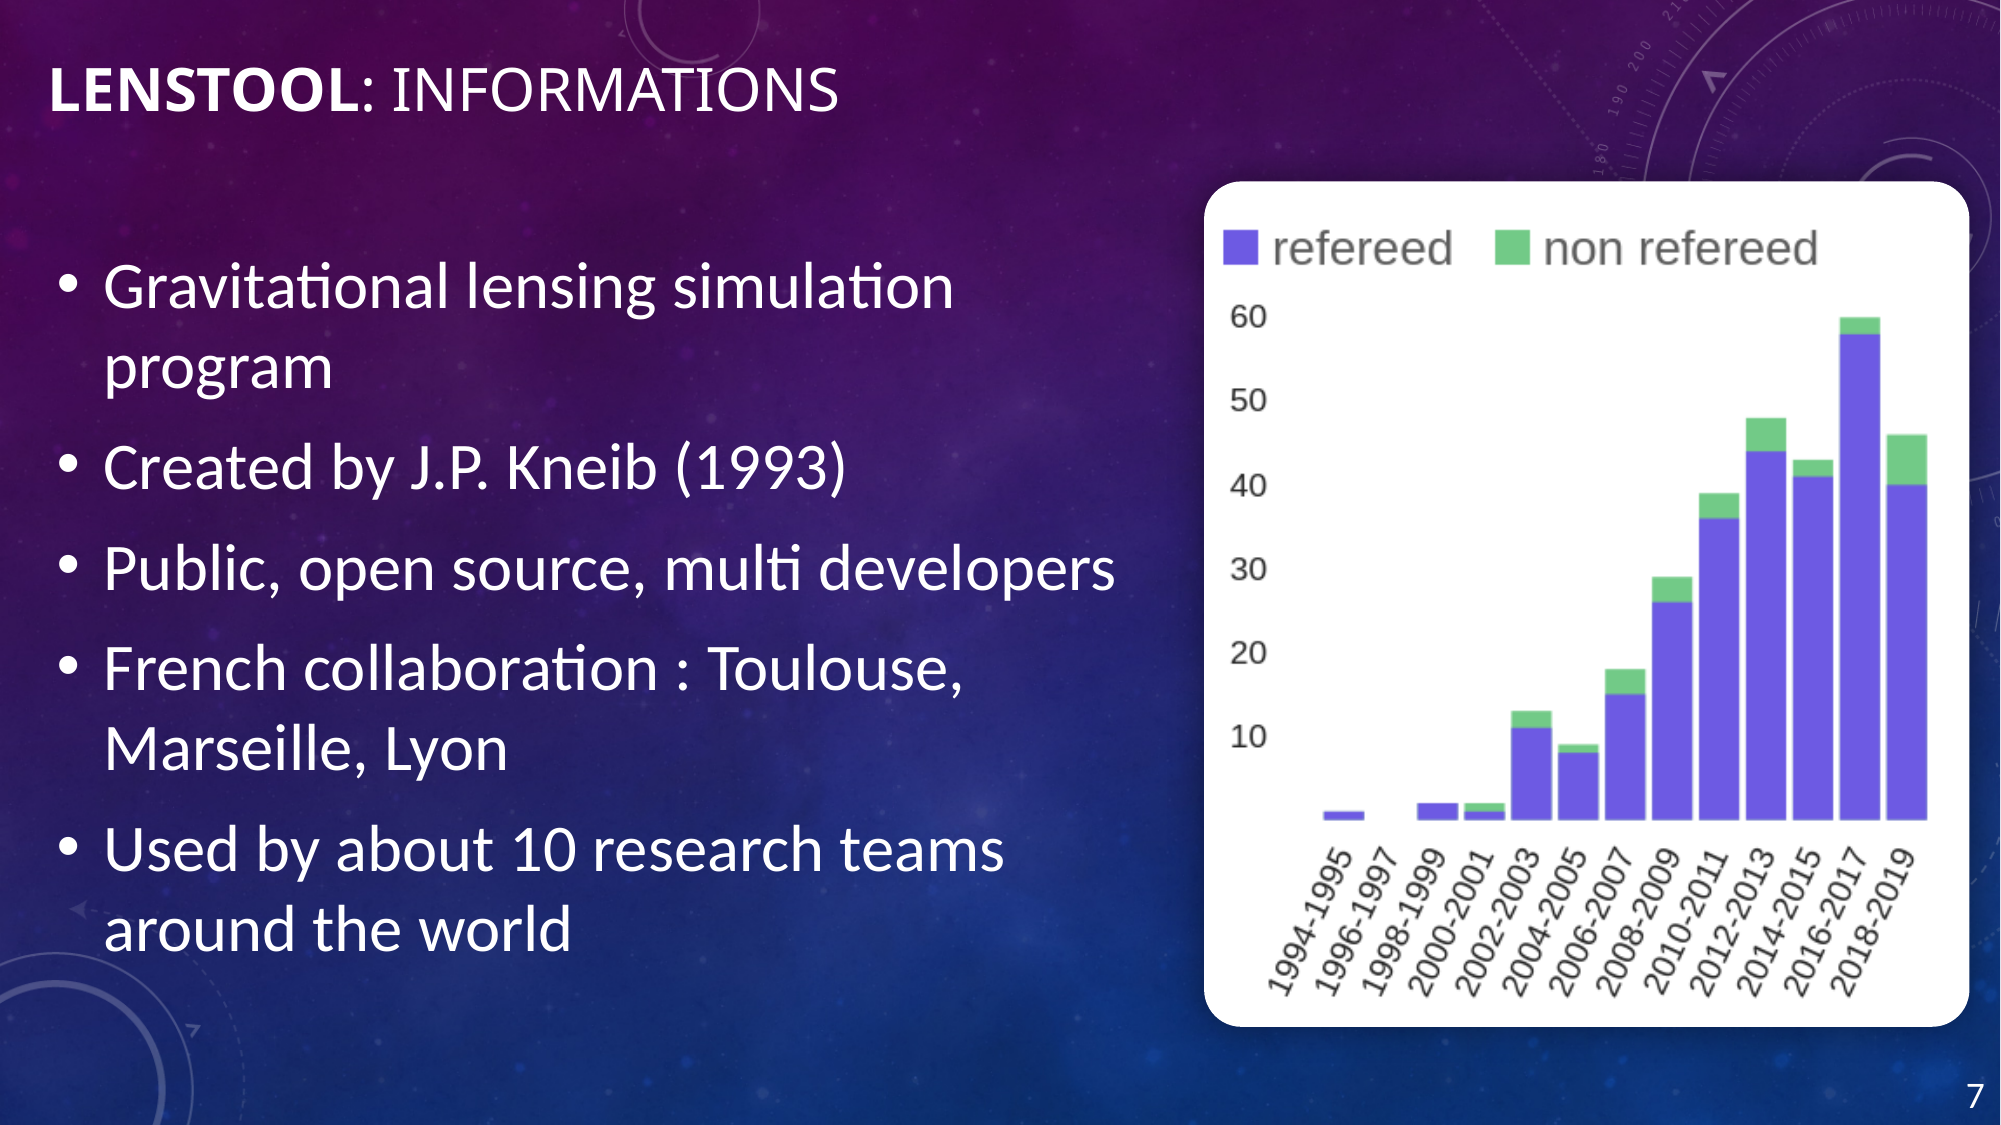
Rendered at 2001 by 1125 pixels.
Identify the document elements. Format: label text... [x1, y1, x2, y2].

picture [0, 0, 2001, 1125]
text_box 7 [1909, 1062, 2000, 1125]
list Gravitational lensing simulation program Created by J.P. Kneib (1993) Public, open source, multi developers French collaboration : Toulouse, Marseille, Lyon Used by about 10 research teams around the world [41, 175, 1151, 1031]
title Lenstool: informations [32, 21, 890, 154]
